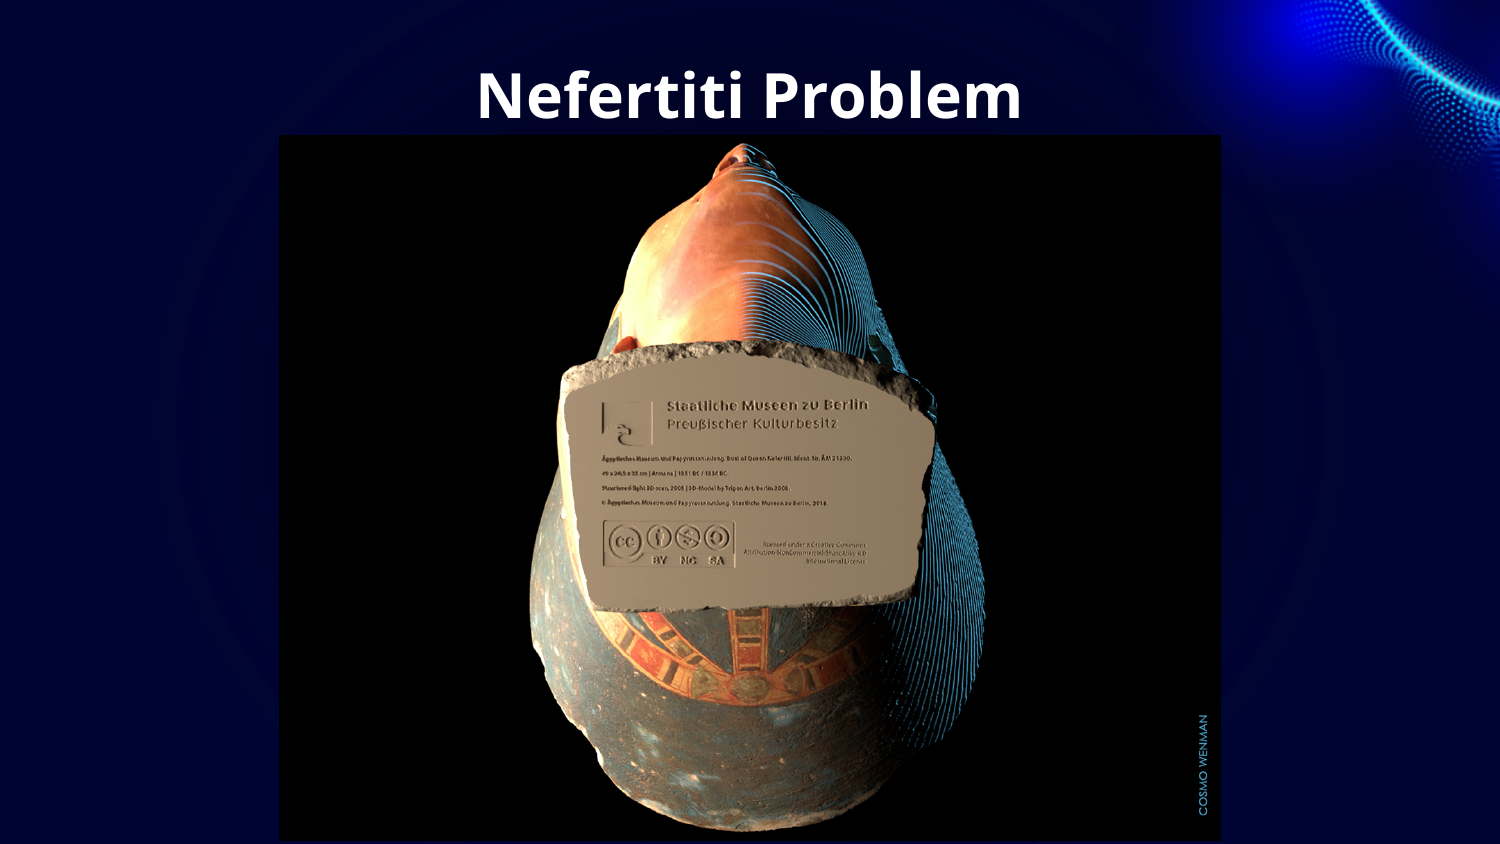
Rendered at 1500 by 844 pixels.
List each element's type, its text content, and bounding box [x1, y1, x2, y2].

picture [0, 0, 1500, 844]
title Nefertiti Problem [118, 41, 1382, 136]
